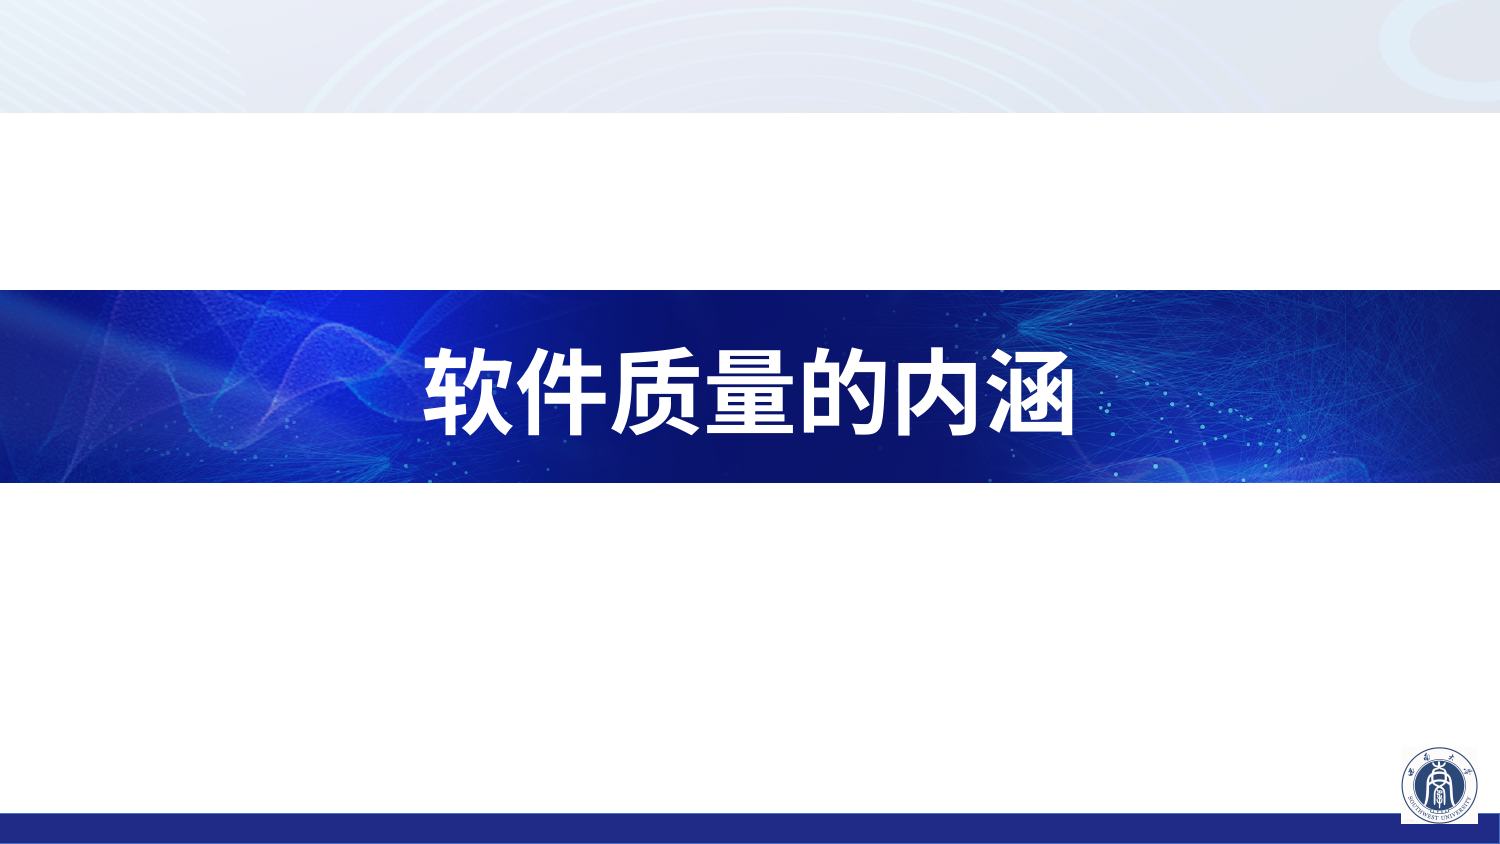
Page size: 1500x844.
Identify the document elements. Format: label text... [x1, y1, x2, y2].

text_box [0, 0, 1500, 113]
picture [1401, 747, 1478, 824]
text_box 软件质量的内涵 [208, 326, 1292, 454]
picture [0, 290, 1500, 483]
